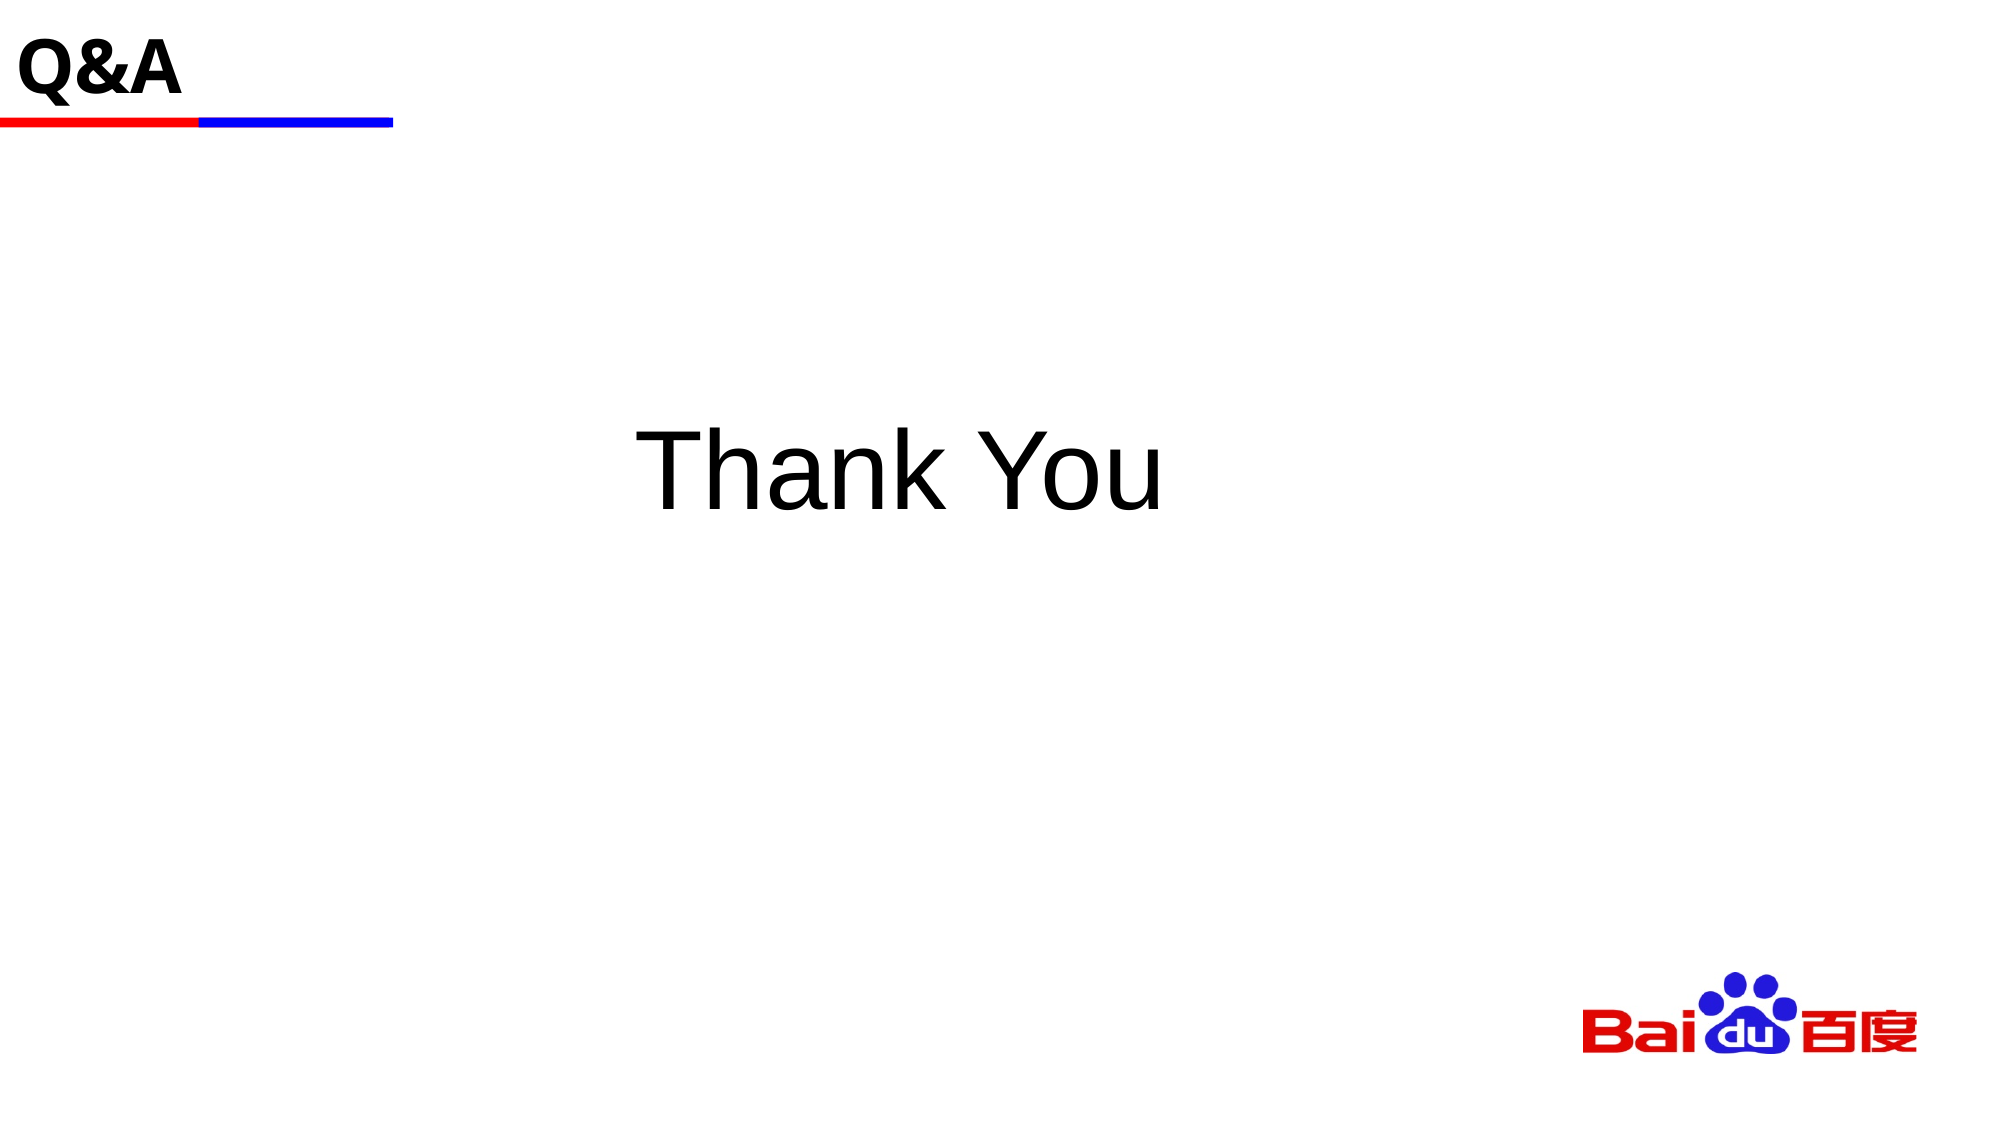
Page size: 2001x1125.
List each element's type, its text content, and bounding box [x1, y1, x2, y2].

picture [1583, 972, 1917, 1054]
text_box Thank You [619, 389, 1181, 540]
title Q&A [0, 0, 1801, 128]
